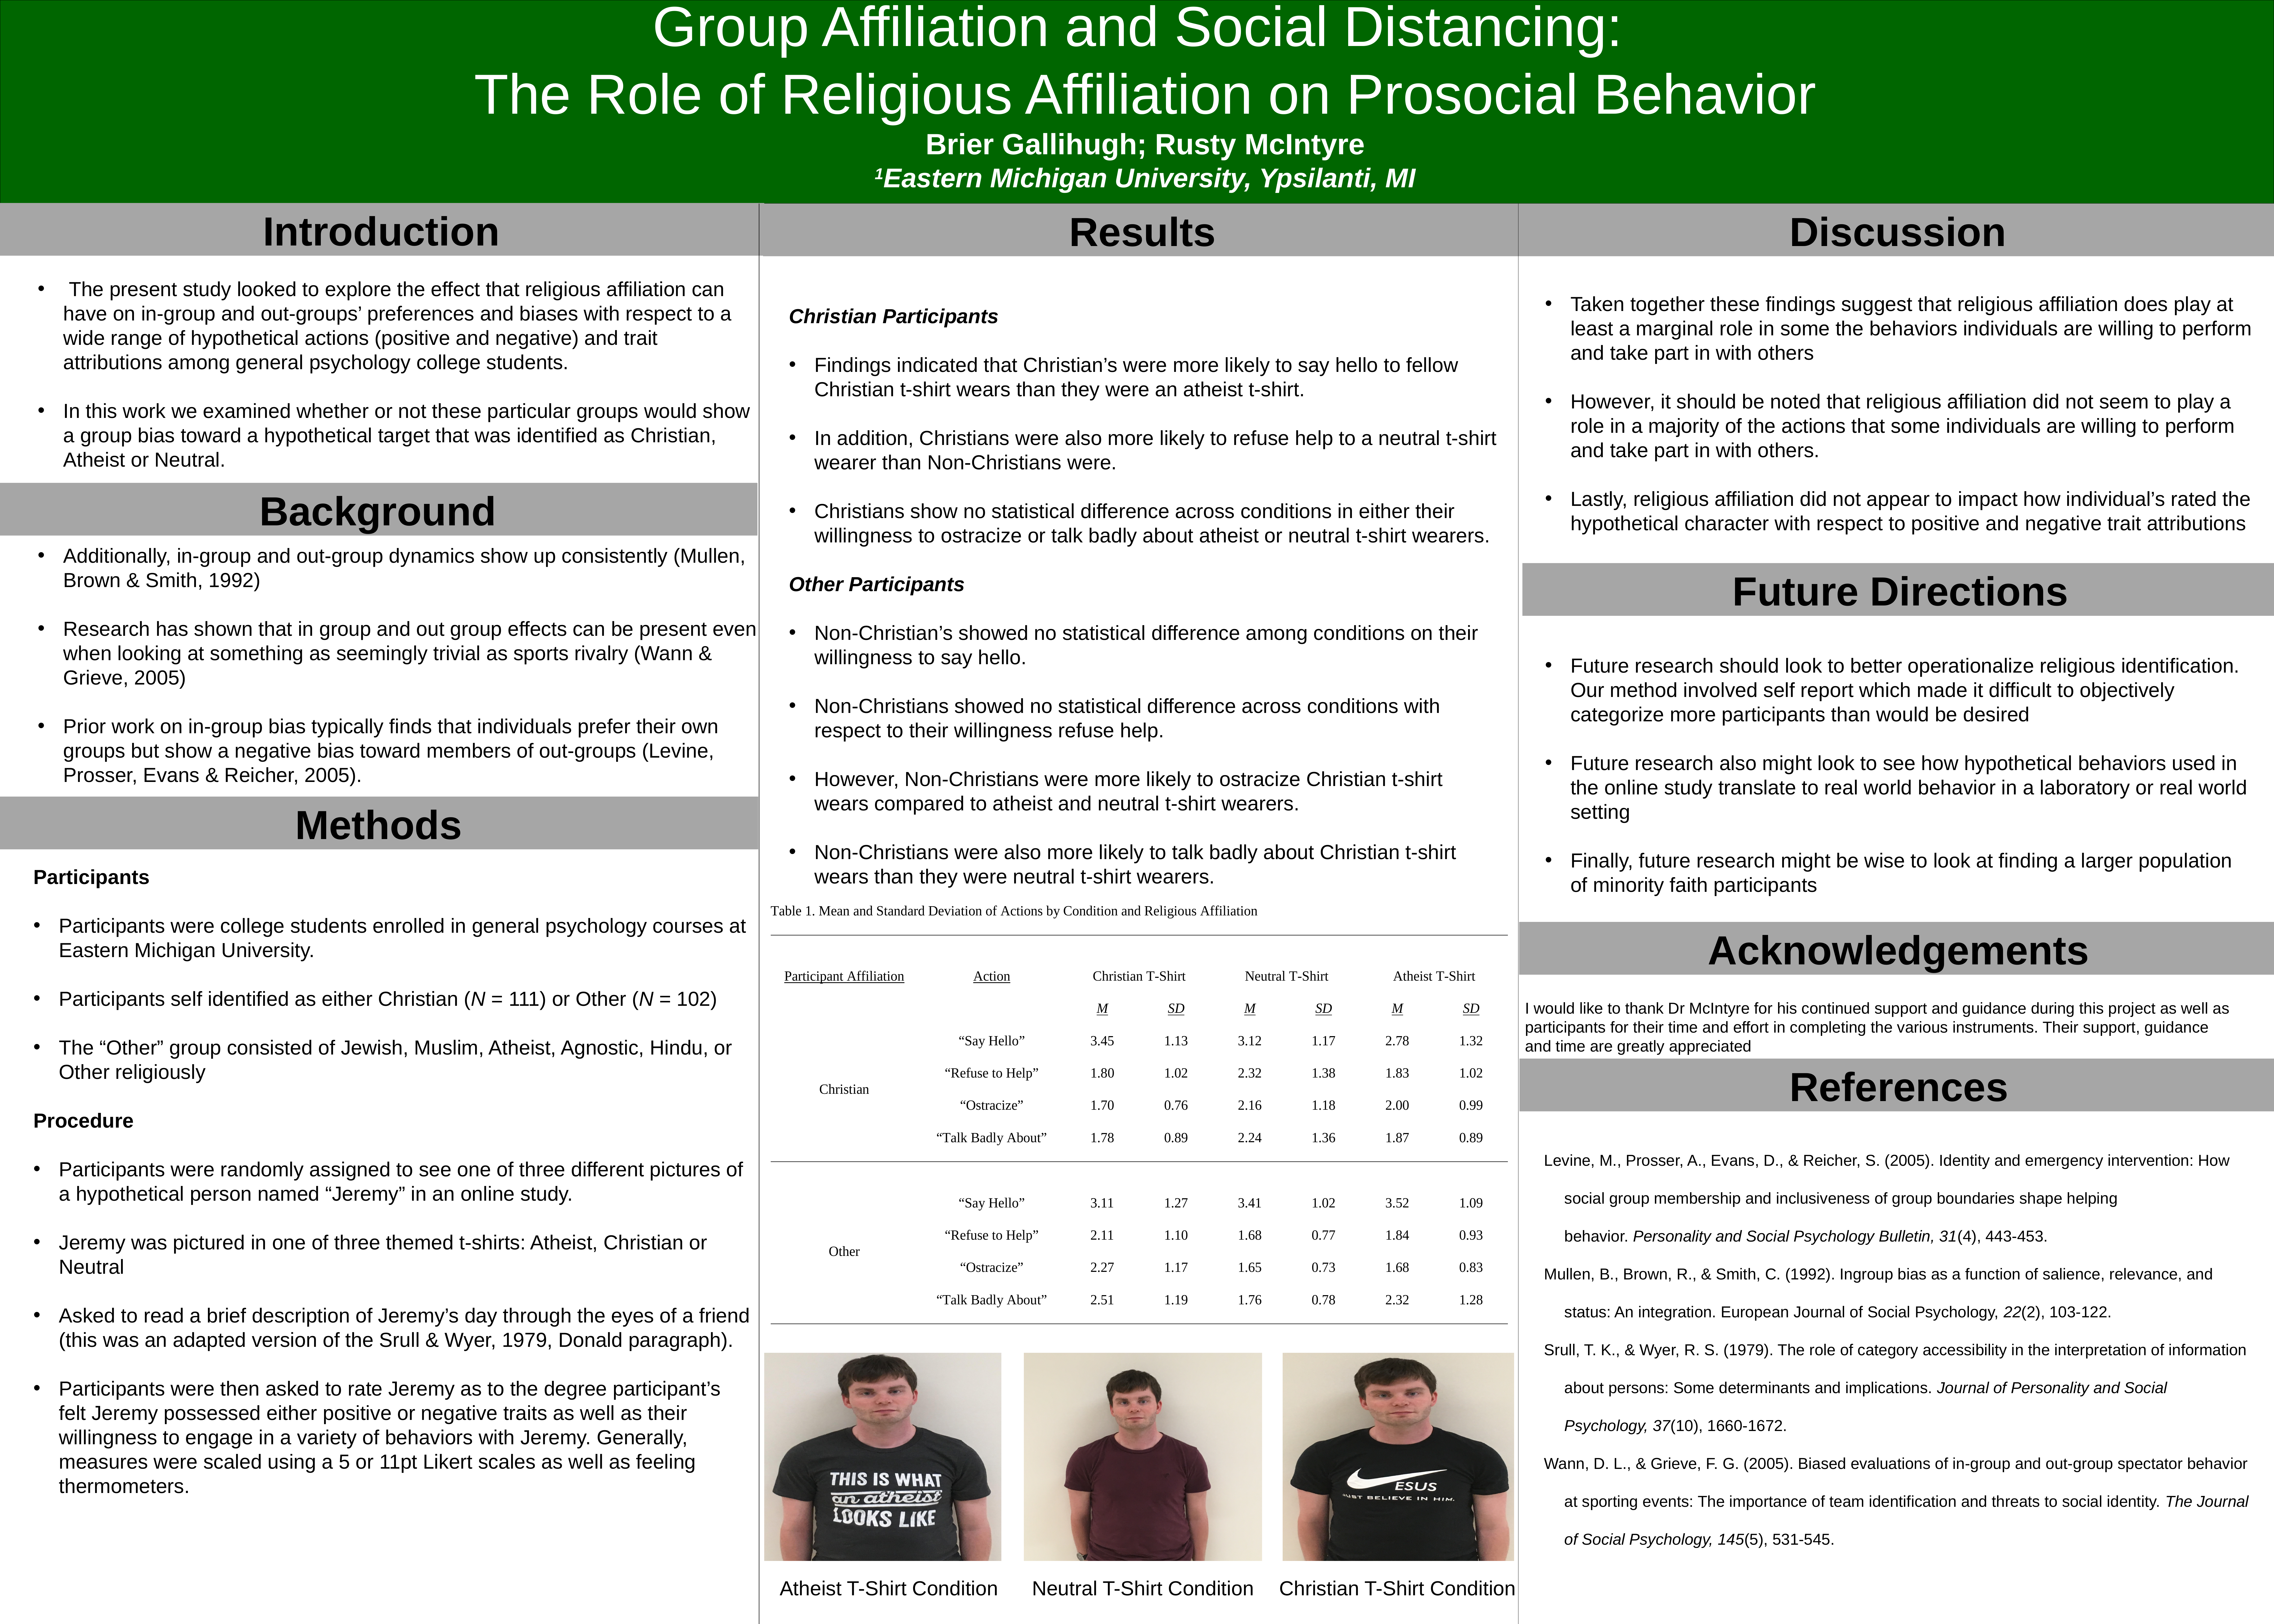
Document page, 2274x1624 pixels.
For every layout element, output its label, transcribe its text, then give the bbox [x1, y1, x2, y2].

text_box Future research should look to better operationalize religious identification. Our method involved self report which made it difficult to objectively categorize more participants than would be desired Future research also might look to see how hypothetical behaviors used in the online study translate to real world behavior in a laboratory or real world setting Finally, future research might be wise to look at finding a larger population of minority faith participants [1541, 650, 2259, 898]
picture [764, 1353, 1001, 1561]
text_box Results [1518, 203, 1522, 256]
picture [1282, 1353, 1514, 1561]
text_box Acknowledgements [1519, 922, 2274, 975]
text_box Background [0, 483, 757, 536]
text_box Introduction [0, 203, 764, 256]
text_box Group Affiliation and Social Distancing: The Role of Religious Affiliation on Prosocial Behavior Brier Gallihugh; Rusty McIntyre 1Eastern Michigan University, Ypsilanti, MI [88, 0, 2203, 195]
text_box Methods [0, 797, 758, 849]
text_box Results [763, 203, 1518, 256]
text_box Additionally, in-group and out-group dynamics show up consistently (Mullen, Brown & Smith, 1992) Research has shown that in group and out group effects can be present even when looking at something as seemingly trivial as sports rivalry (Wann & Grieve, 2005) Prior work on in-group bias typically finds that individuals prefer their own groups but show a negative bias toward members of out-groups (Levine, Prosser, Evans & Reicher, 2005). [759, 541, 766, 788]
text_box Future Directions [1522, 563, 2274, 616]
picture [1024, 1353, 1262, 1561]
text_box Christian T-Shirt Condition [1518, 1573, 1559, 1602]
text_box Additionally, in-group and out-group dynamics show up consistently (Mullen, Brown & Smith, 1992) Research has shown that in group and out group effects can be present even when looking at something as seemingly trivial as sports rivalry (Wann & Grieve, 2005) Prior work on in-group bias typically finds that individuals prefer their own groups but show a negative bias toward members of out-groups (Levine, Prosser, Evans & Reicher, 2005). [34, 541, 759, 788]
text_box I would like to thank Dr McIntyre for his continued support and guidance during this project as well as participants for their time and effort in completing the various instruments. Their support, guidance and time are greatly appreciated [1521, 996, 2239, 1057]
text_box Atheist T-Shirt Condition [776, 1573, 1028, 1602]
text_box The present study looked to explore the effect that religious affiliation can have on in-group and out-groups’ preferences and biases with respect to a wide range of hypothetical actions (positive and negative) and trait attributions among general psychology college students. In this work we examined whether or not these particular groups would show a group bias toward a hypothetical target that was identified as Christian, Atheist or Neutral. [34, 274, 759, 522]
text_box Christian Participants Findings indicated that Christian’s were more likely to say hello to fellow Christian t-shirt wears than they were an atheist t-shirt. In addition, Christians were also more likely to refuse help to a neutral t-shirt wearer than Non-Christians were. Christians show no statistical difference across conditions in either their willingness to ostracize or talk badly about atheist or neutral t-shirt wearers. Other Participants Non-Christian’s showed no statistical difference among conditions on their willingness to say hello. Non-Christians showed no statistical difference across conditions with respect to their willingness refuse help. However, Non-Christians were more likely to ostracize Christian t-shirt wears compared to atheist and neutral t-shirt wearers. Non-Christians were also more likely to talk badly about Christian t-shirt wears than they were neutral t-shirt wearers. [785, 301, 1503, 890]
text_box [0, 0, 2274, 203]
text_box Levine, M., Prosser, A., Evans, D., & Reicher, S. (2005). Identity and emergency intervention: How social group membership and inclusiveness of group boundaries shape helping behavior. Personality and Social Psychology Bulletin, 31(4), 443-453. Mullen, B., Brown, R., & Smith, C. (1992). Ingroup bias as a function of salience, relevance, and status: An integration. European Journal of Social Psychology, 22(2), 103-122. Srull, T. K., & Wyer, R. S. (1979). The role of category accessibility in the interpretation of information about persons: Some determinants and implications. Journal of Personality and Social Psychology, 37(10), 1660-1672. Wann, D. L., & Grieve, F. G. (2005). Biased evaluations of in-group and out-group spectator behavior at sporting events: The importance of team identification and threats to social identity. The Journal of Social Psychology, 145(5), 531-545. [1540, 1129, 2258, 1550]
text_box Participants Participants were college students enrolled in general psychology courses at Eastern Michigan University. Participants self identified as either Christian (N = 111) or Other (N = 102) The “Other” group consisted of Jewish, Muslim, Atheist, Agnostic, Hindu, or Other religiously Procedure Participants were randomly assigned to see one of three different pictures of a hypothetical person named “Jeremy” in an online study. Jeremy was pictured in one of three themed t-shirts: Atheist, Christian or Neutral Asked to read a brief description of Jeremy’s day through the eyes of a friend (this was an adapted version of the Srull & Wyer, 1979, Donald paragraph). Participants were then asked to rate Jeremy as to the degree participant’s felt Jeremy possessed either positive or negative traits as well as their willingness to engage in a variety of behaviors with Jeremy. Generally, measures were scaled using a 5 or 11pt Likert scales as well as feeling thermometers. [30, 862, 756, 1524]
text_box Taken together these findings suggest that religious affiliation does play at least a marginal role in some the behaviors individuals are willing to perform and take part in with others However, it should be noted that religious affiliation did not seem to play a role in a majority of the actions that some individuals are willing to perform and take part in with others. Lastly, religious affiliation did not appear to impact how individual’s rated the hypothetical character with respect to positive and negative trait attributions [1541, 289, 2259, 561]
picture [770, 902, 1510, 1341]
text_box Discussion [1522, 203, 2274, 256]
text_box Christian T-Shirt Condition [1273, 1573, 1518, 1602]
text_box Neutral T-Shirt Condition [1028, 1573, 1273, 1602]
text_box References [1519, 1059, 2274, 1111]
